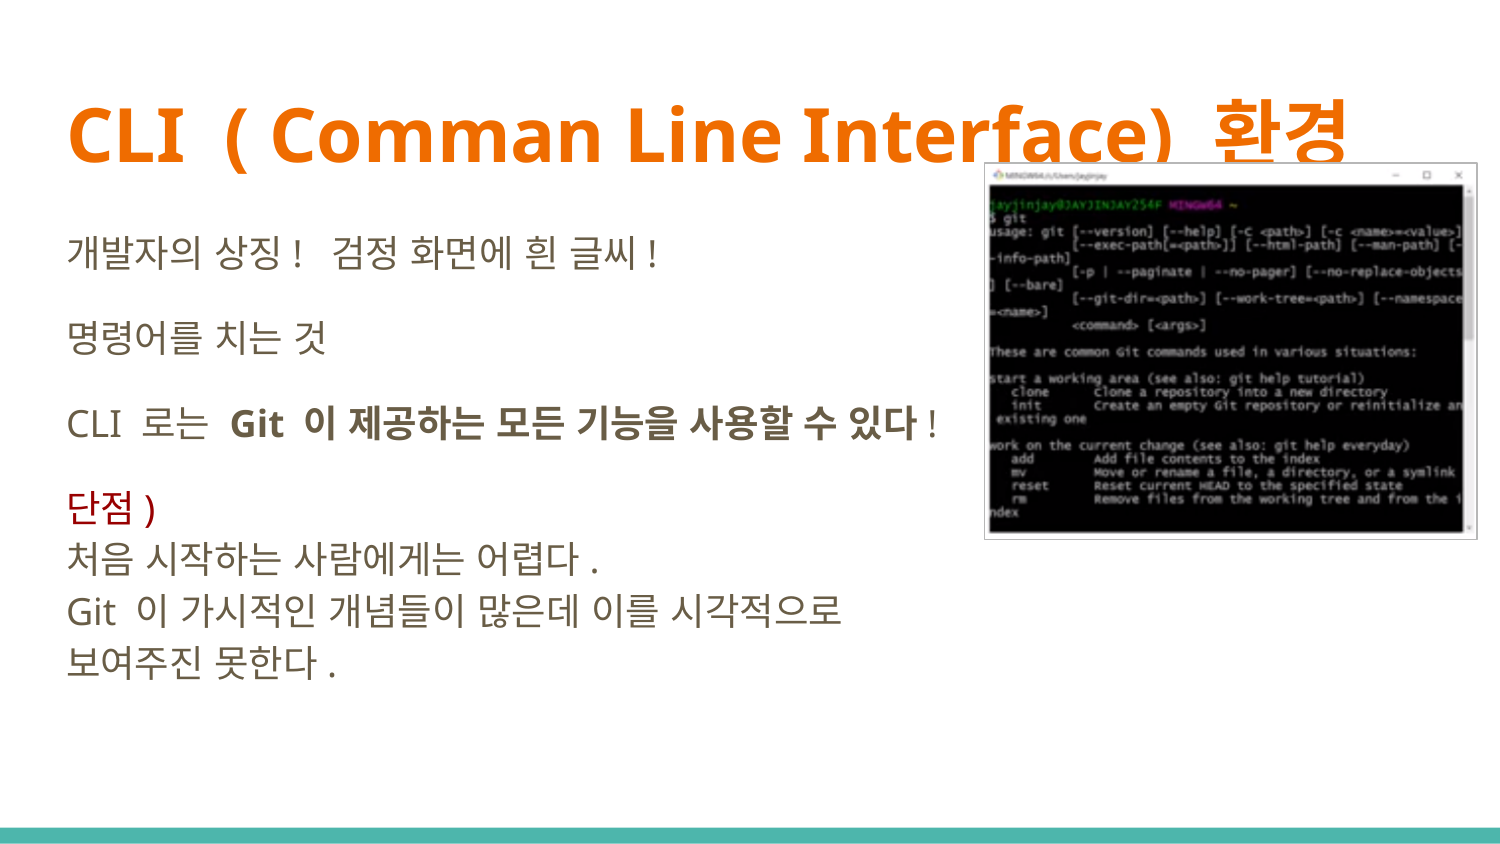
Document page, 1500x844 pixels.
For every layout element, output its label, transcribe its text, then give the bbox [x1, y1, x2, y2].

list 개발자의 상징! 검정 화면에 흰 글씨! 명령어를 치는 것 CLI 로는 Git 이 제공하는 모든 기능을 사용할 수 있다! 단점) 처음 시작하는 사람에게는 어렵다. Git 이 가시적인 개념들이 많은데 이를 시각적으로 보여주진 못한다. [51, 207, 1004, 712]
picture [985, 163, 1477, 539]
title CLI ( Comman Line Interface) 환경 [51, 72, 1449, 189]
